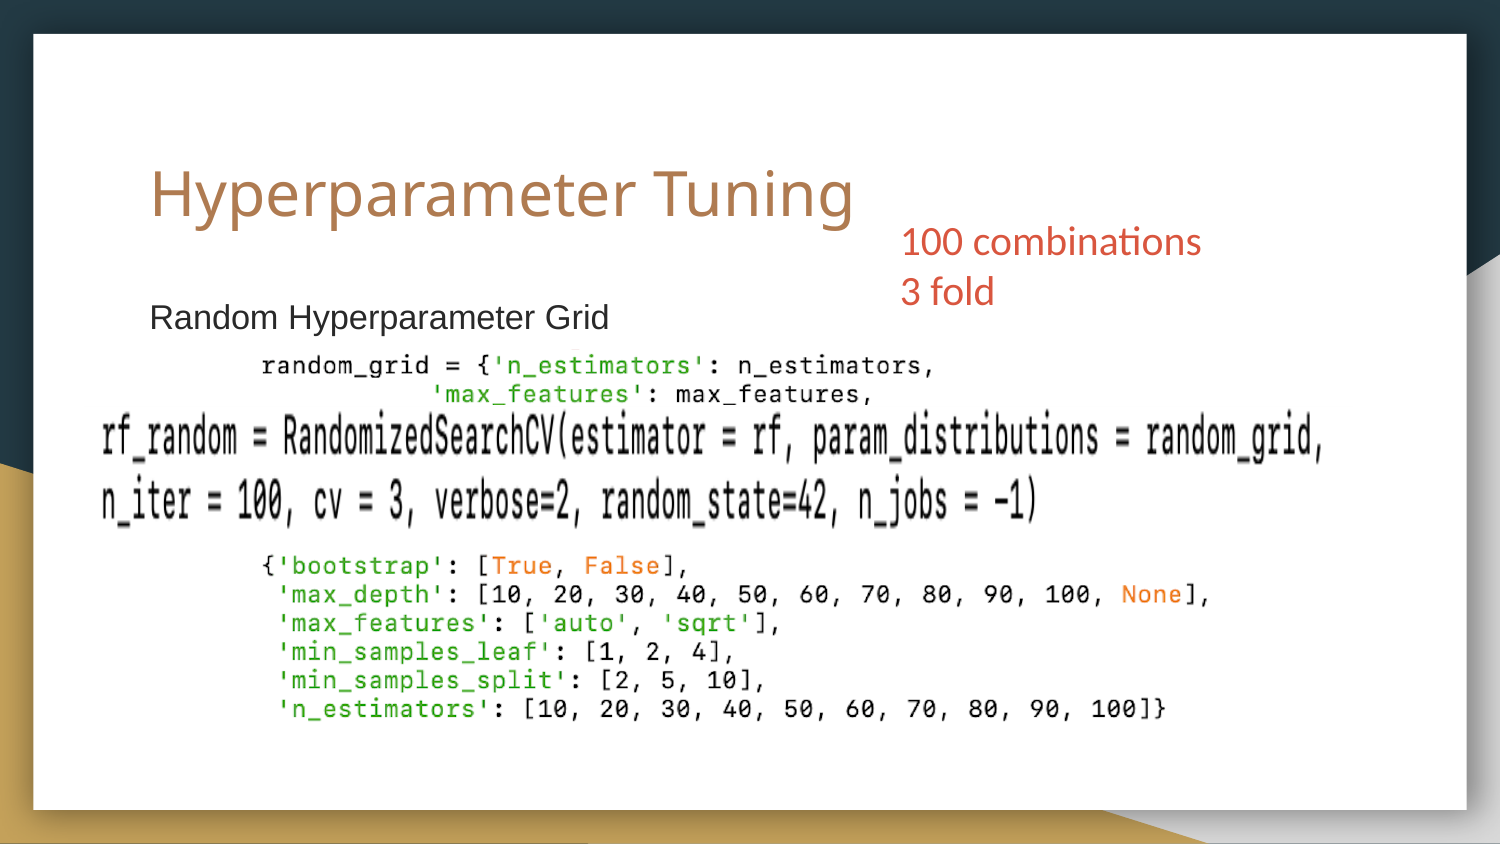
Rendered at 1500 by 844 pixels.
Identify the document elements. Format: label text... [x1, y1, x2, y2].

title Hyperparameter Tuning [134, 138, 1366, 271]
picture [84, 349, 1353, 735]
list Random Hyperparameter Grid [134, 271, 1366, 673]
text_box 100 combinations 3 fold [884, 198, 1330, 329]
